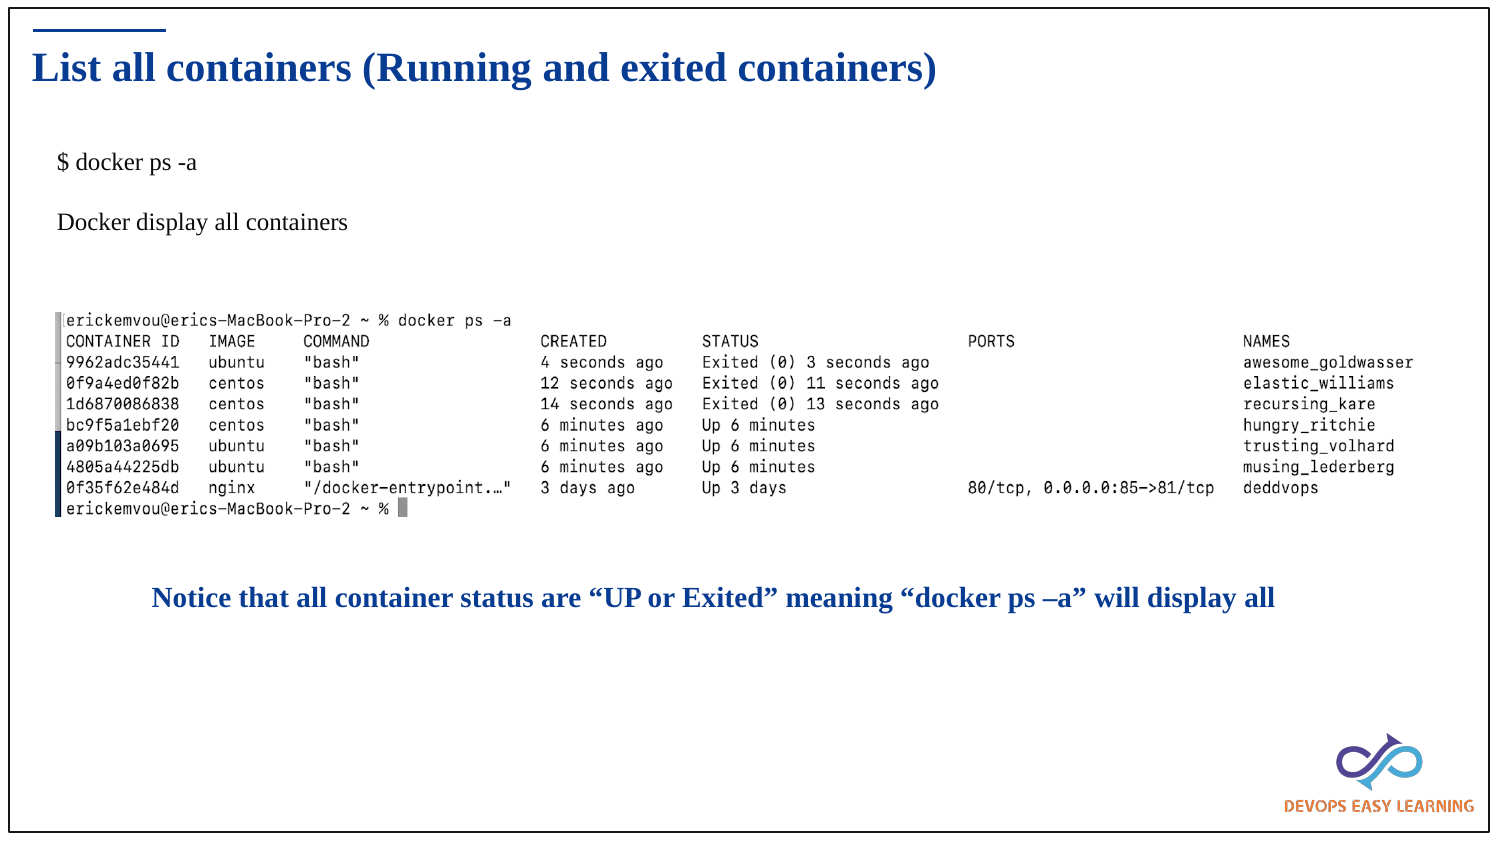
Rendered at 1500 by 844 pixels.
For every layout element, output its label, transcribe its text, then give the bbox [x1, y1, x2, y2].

text_box [9, 8, 1490, 832]
title List all containers (Running and exited containers) [20, 0, 1294, 8]
picture [54, 312, 1425, 517]
picture [1281, 732, 1477, 814]
